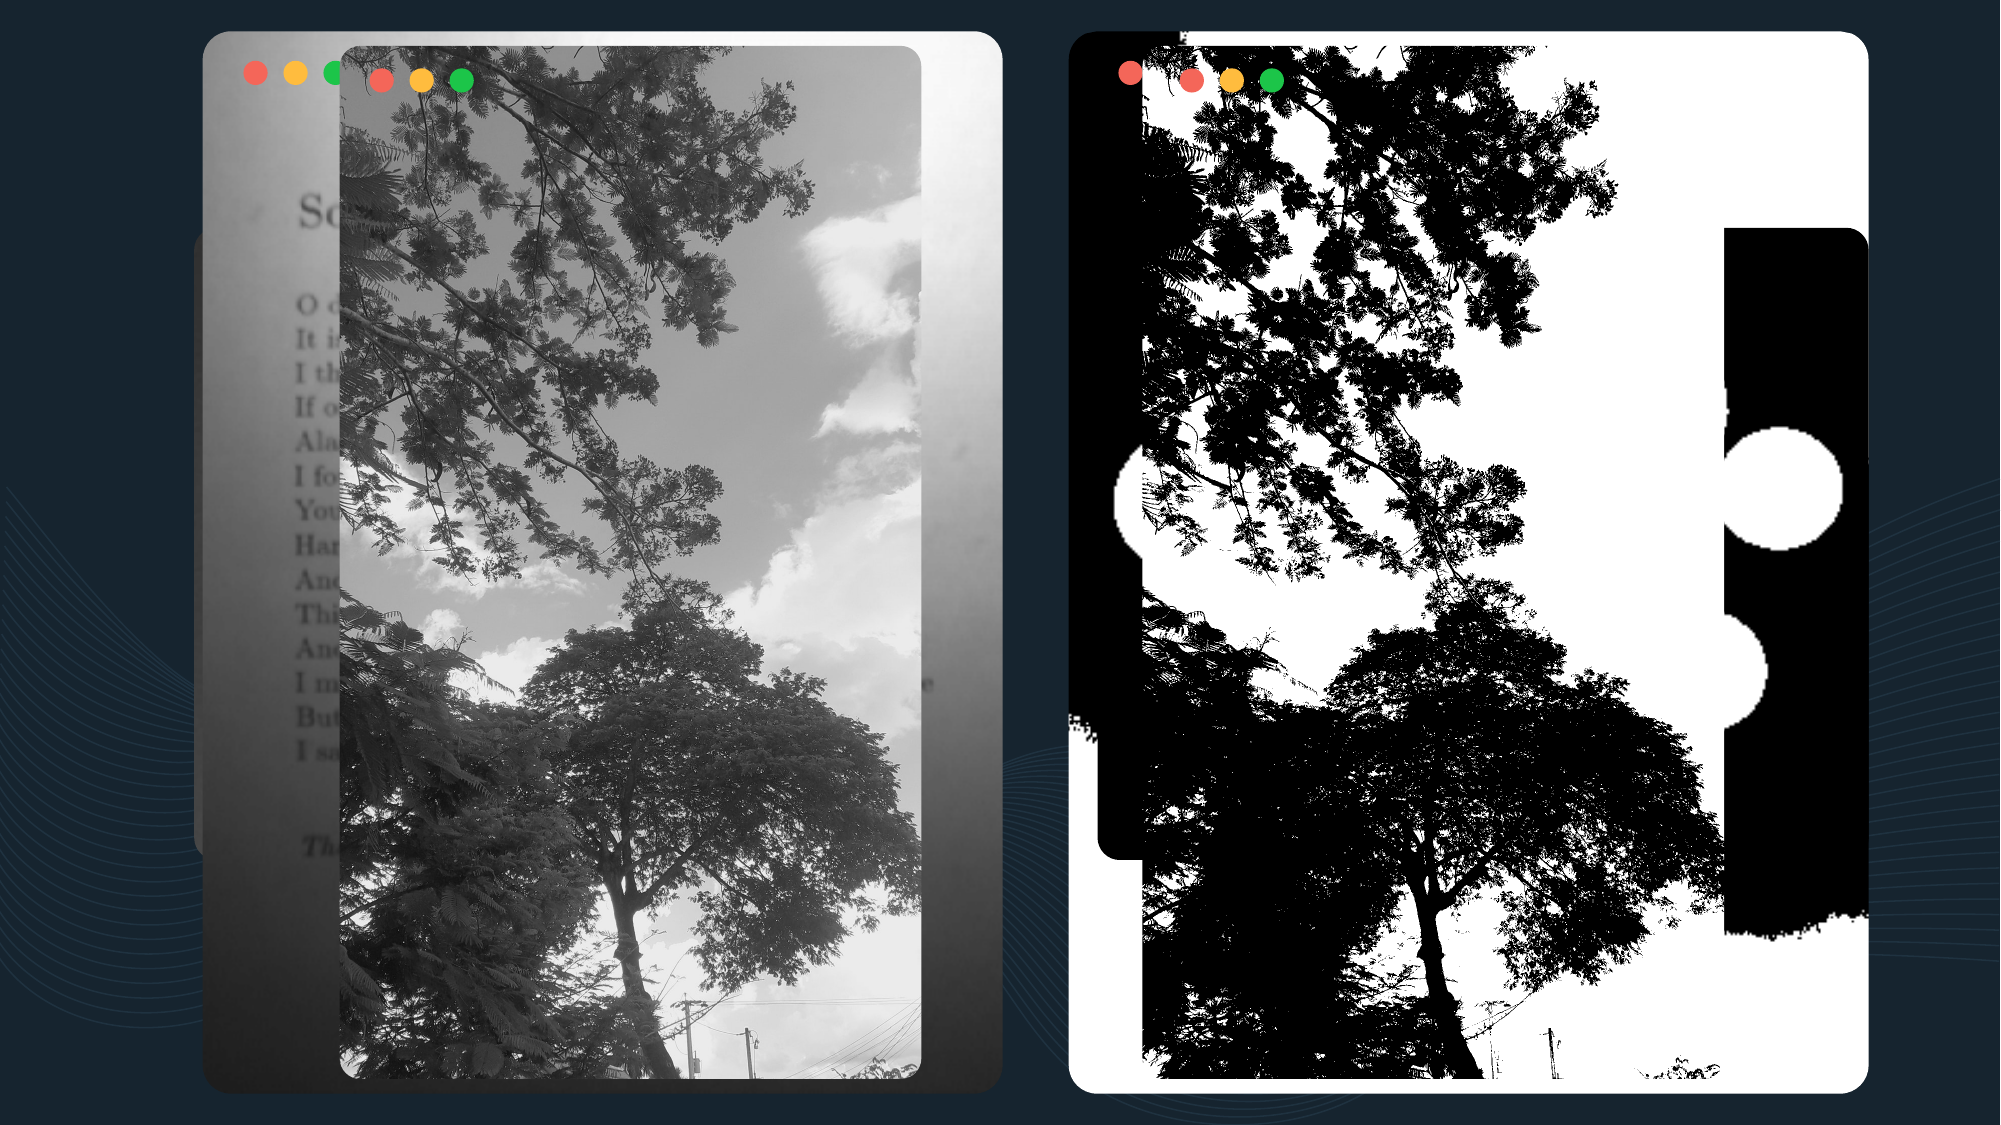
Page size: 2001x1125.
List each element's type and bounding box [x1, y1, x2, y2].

text_box [339, 45, 922, 1080]
text_box [202, 31, 1003, 1094]
text_box [1068, 31, 1869, 1094]
text_box [193, 227, 197, 861]
text_box [1142, 45, 1725, 1080]
text_box [1730, 227, 1869, 861]
text_box [1097, 227, 1137, 861]
